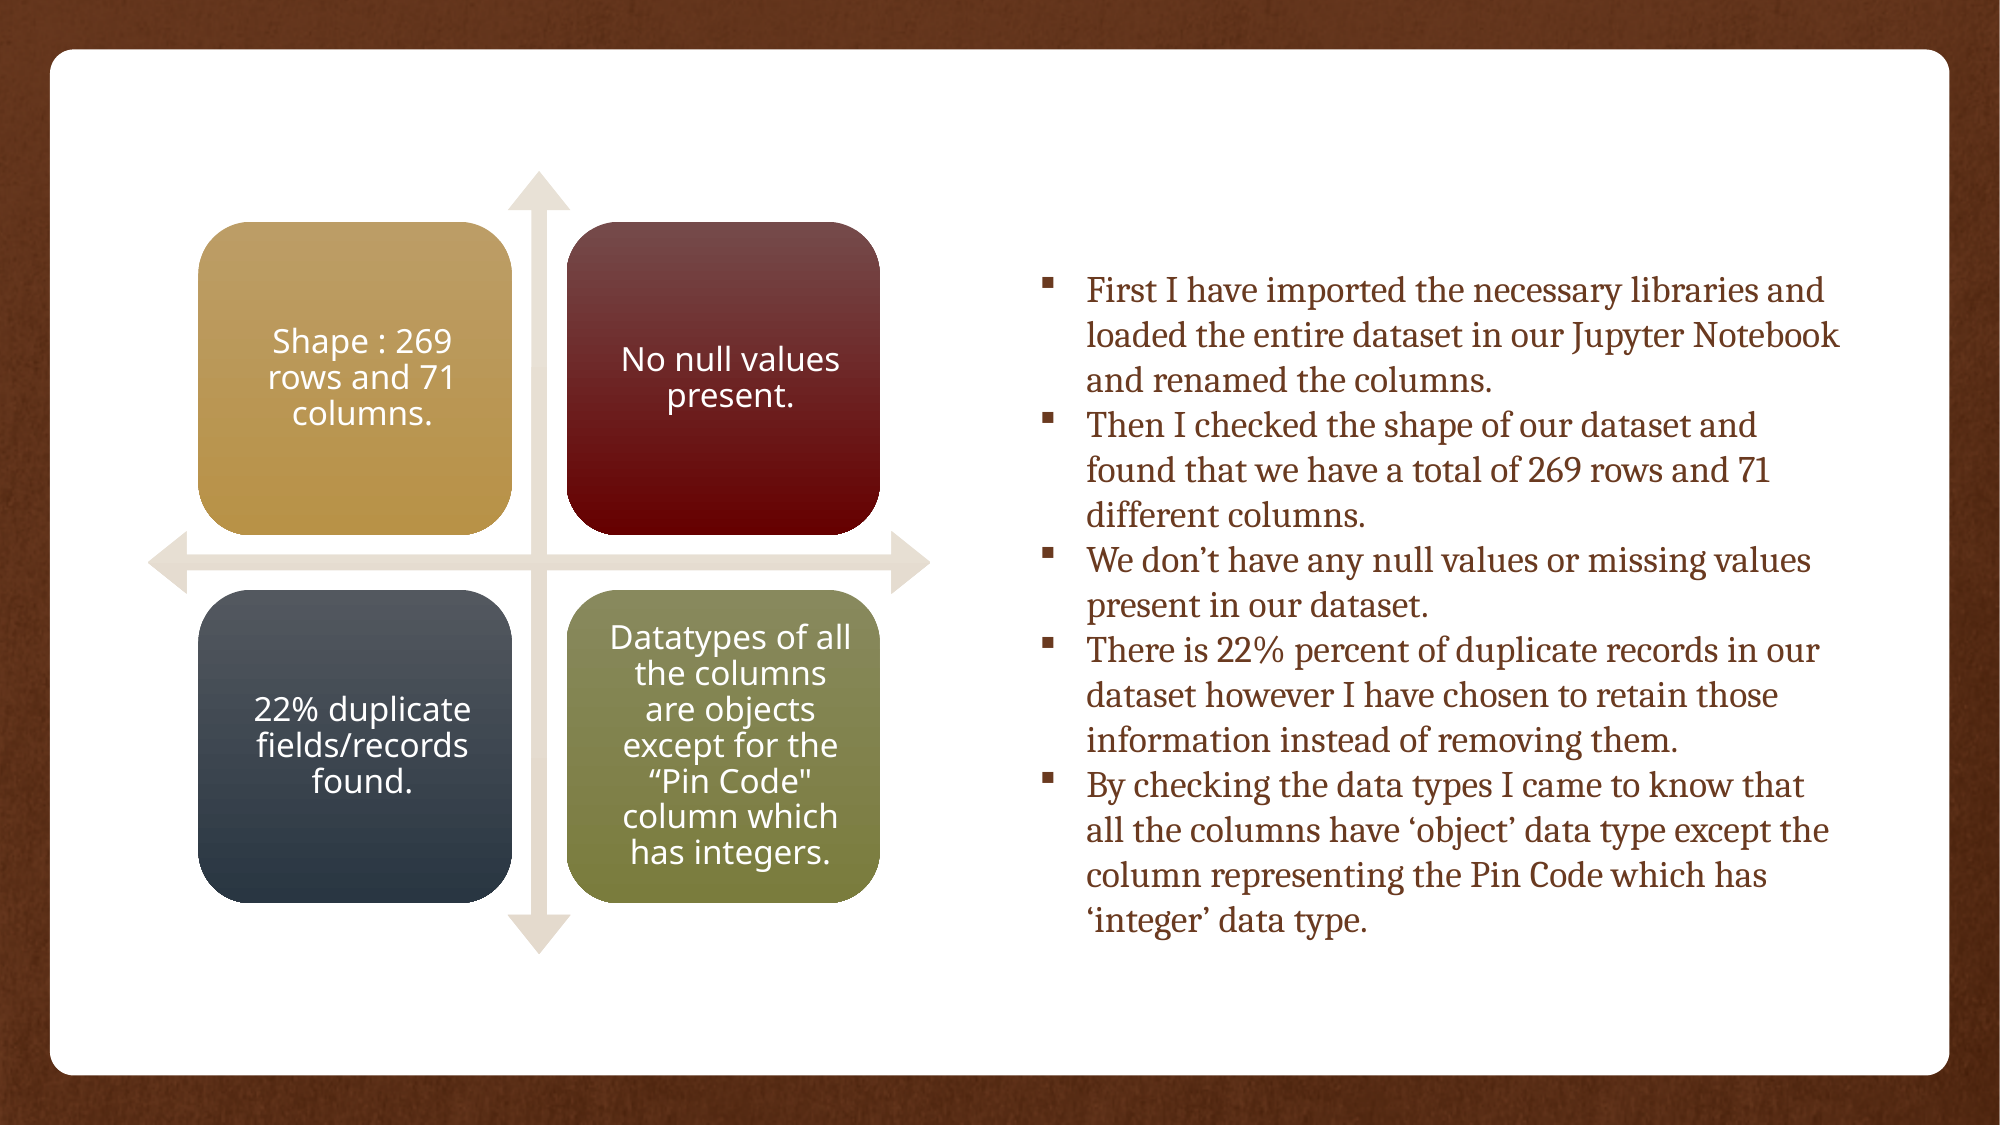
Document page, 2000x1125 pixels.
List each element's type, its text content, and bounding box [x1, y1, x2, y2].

text_box First I have imported the necessary libraries and loaded the entire dataset in our Jupyter Notebook and renamed the columns. Then I checked the shape of our dataset and found that we have a total of 269 rows and 71 different columns. We don’t have any null values or missing values present in our dataset. There is 22% percent of duplicate records in our dataset however I have chosen to retain those information instead of removing them. By checking the data types I came to know that all the columns have ‘object’ data type except the column representing the Pin Code which has ‘integer’ data type. [1024, 257, 1863, 947]
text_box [78, 170, 1000, 954]
